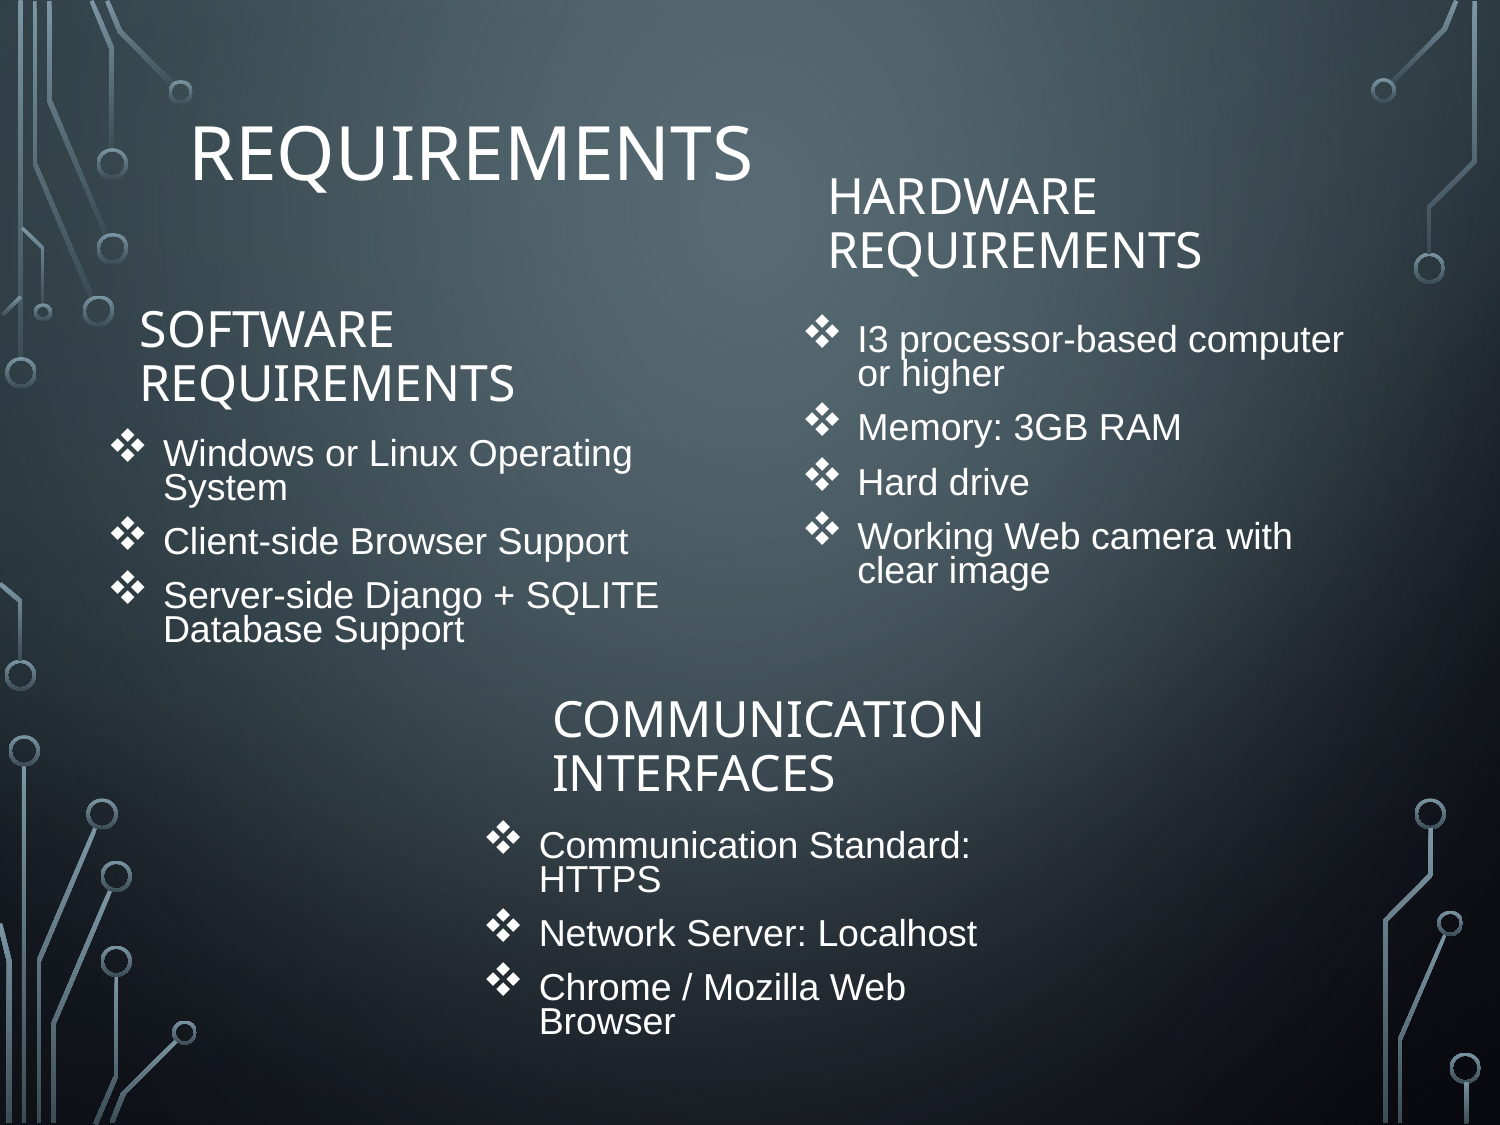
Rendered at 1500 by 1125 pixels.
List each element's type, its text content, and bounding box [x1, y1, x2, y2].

title REQUIREMENTS [153, 34, 1373, 278]
text_box Communication Standard: HTTPS Network Server: Localhost Chrome / Mozilla Web Browser [467, 825, 1068, 1125]
list Software Requirements [124, 284, 689, 421]
text_box Communication interfaces [537, 675, 1101, 811]
list Hardware Requirements [812, 152, 1376, 288]
list I3 processor-based computer or higher Memory: 3GB RAM Hard drive Working Web camera with clear image [786, 319, 1387, 766]
list Windows or Linux Operating System Client-side Browser Support Server-side Django + SQLITE Database Support [91, 432, 692, 879]
